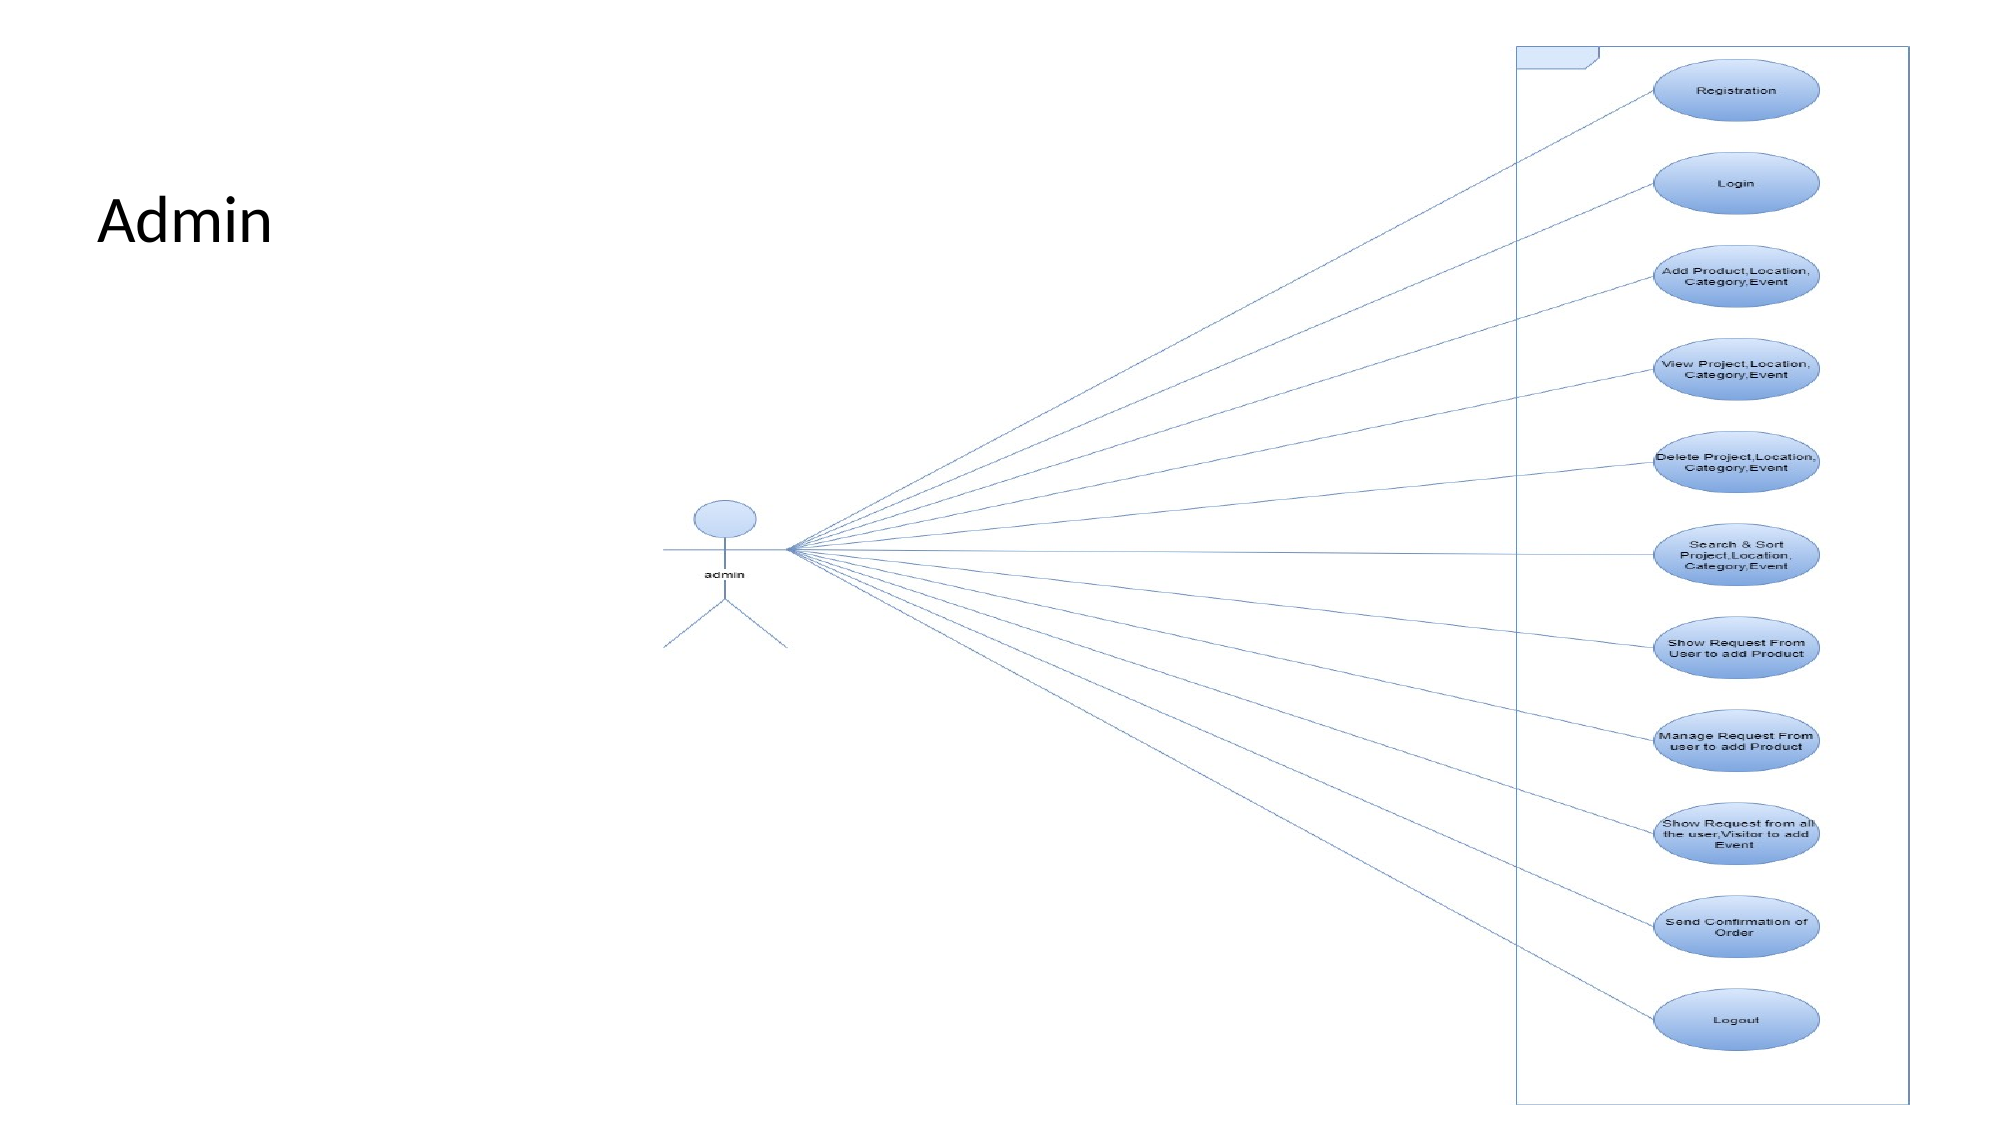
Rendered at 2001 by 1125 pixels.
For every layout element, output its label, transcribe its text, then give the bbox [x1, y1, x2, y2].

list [663, 46, 1910, 1105]
text_box Admin [82, 168, 381, 264]
